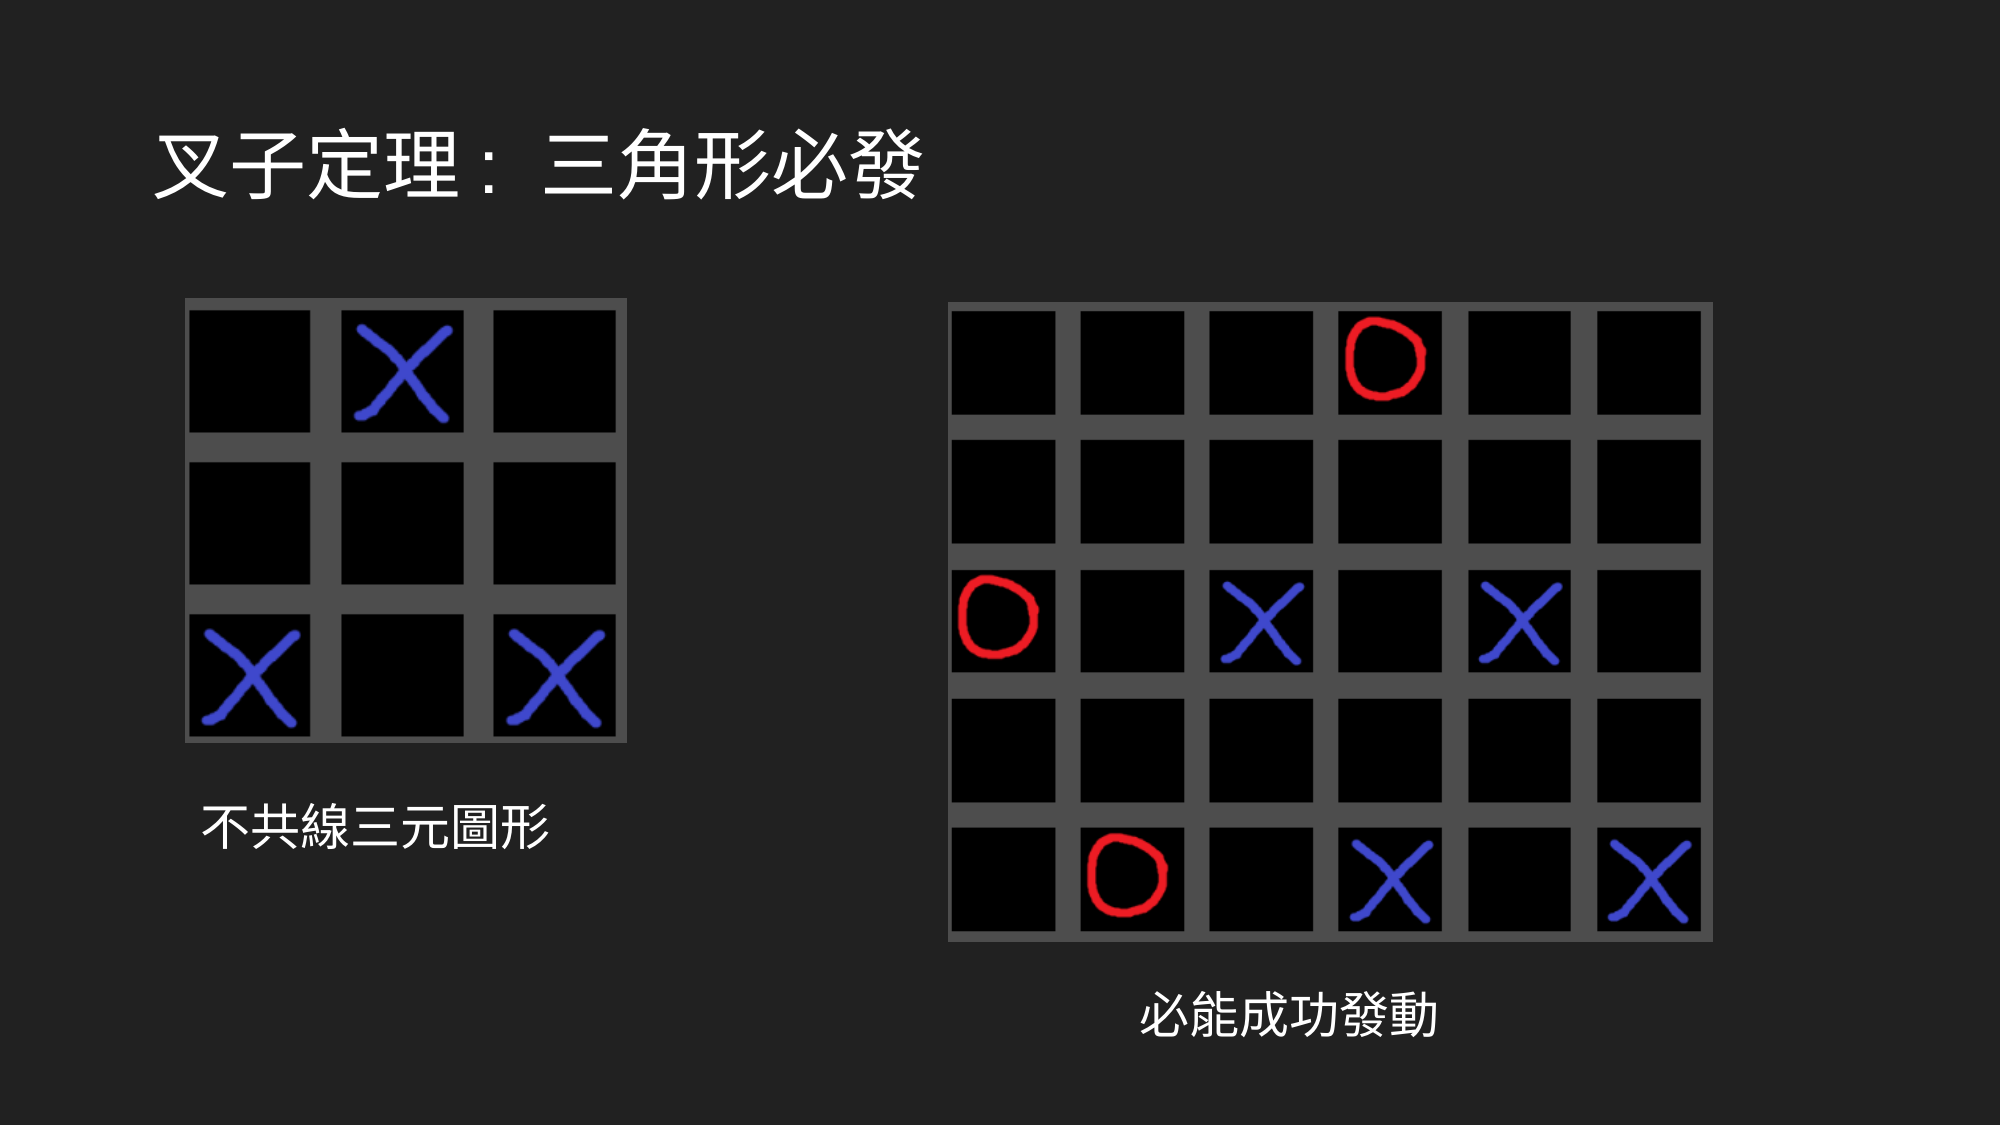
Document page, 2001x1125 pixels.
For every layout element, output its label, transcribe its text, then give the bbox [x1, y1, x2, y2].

list 不共線三元圖形 [185, 779, 627, 916]
title 叉子定理: 三角形必發 [137, 59, 1863, 278]
picture [948, 302, 1713, 942]
picture [185, 298, 627, 743]
list 必能成功發動 [1124, 966, 1626, 1125]
